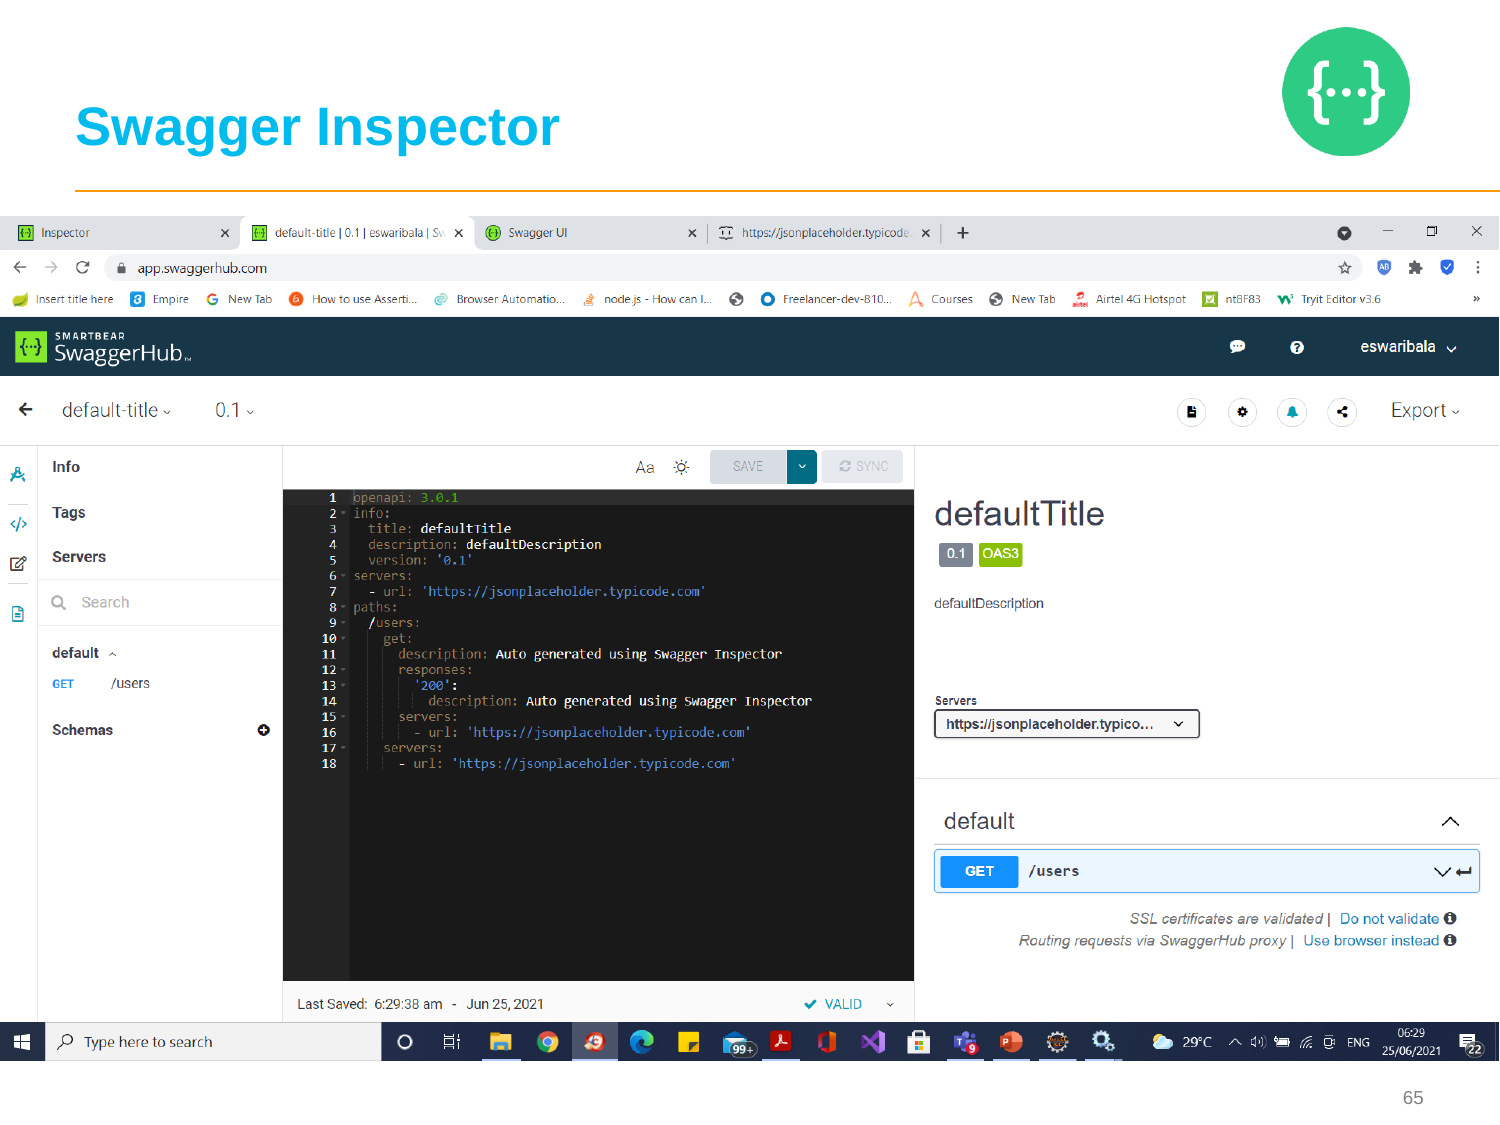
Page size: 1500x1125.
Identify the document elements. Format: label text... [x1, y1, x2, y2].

picture [0, 216, 1499, 1061]
title Swagger Inspector [75, 27, 1422, 157]
